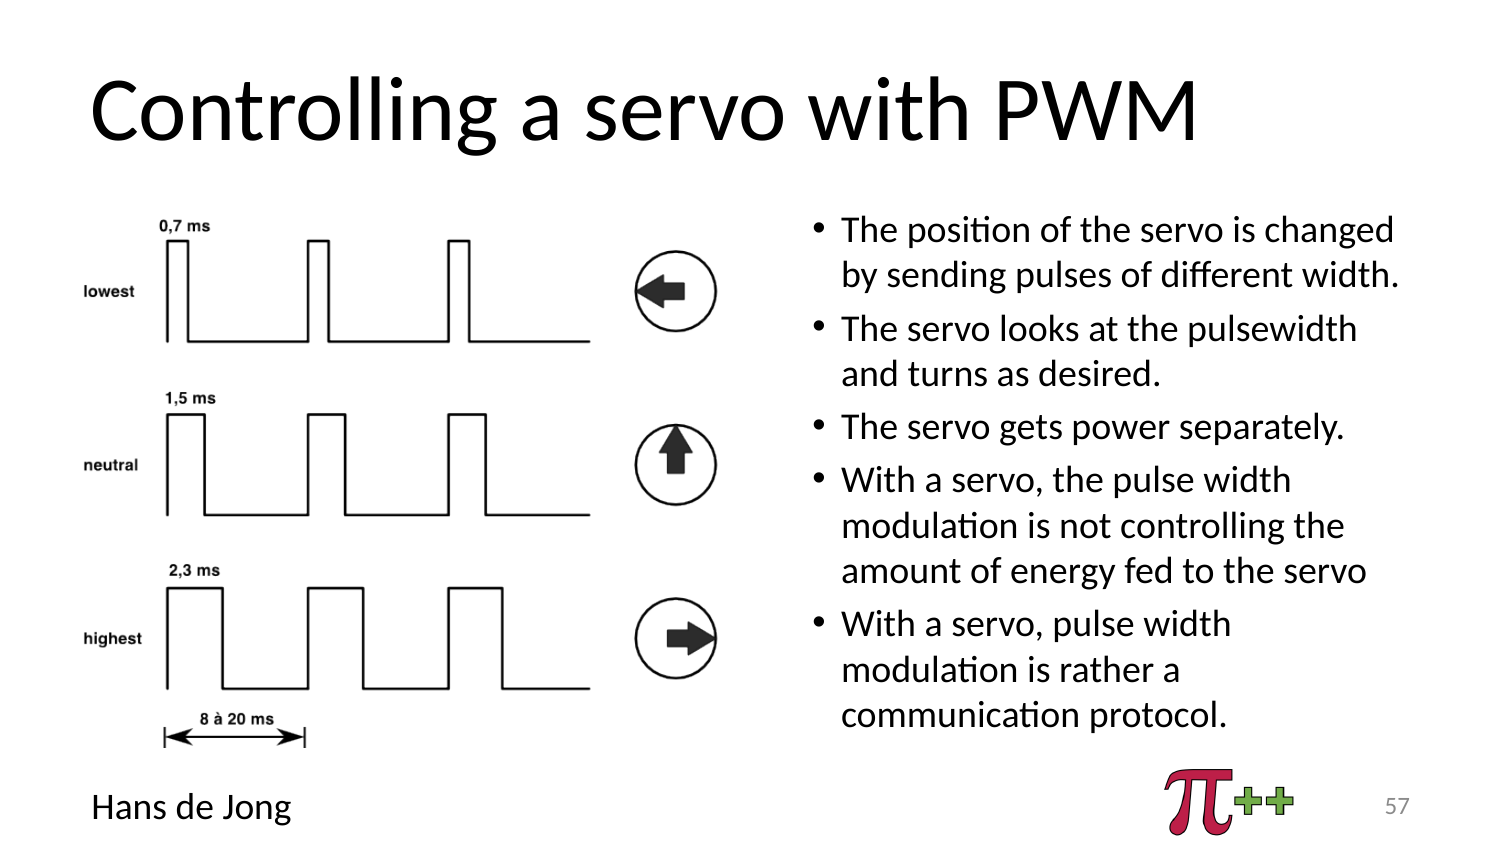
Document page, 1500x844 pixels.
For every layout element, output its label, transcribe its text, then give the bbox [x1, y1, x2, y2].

picture [64, 197, 731, 748]
title Controlling a servo with PWM [75, 33, 1425, 175]
slide_number 57 [1340, 782, 1425, 827]
picture [1163, 768, 1294, 836]
list The position of the servo is changed by sending pulses of different width. The servo looks at the pulsewidth and turns as desired. The servo gets power separately. With a servo, the pulse width modulation is not controlling the amount of energy fed to the servo With a servo, pulse width modulation is rather a communication protocol. [797, 196, 1425, 754]
